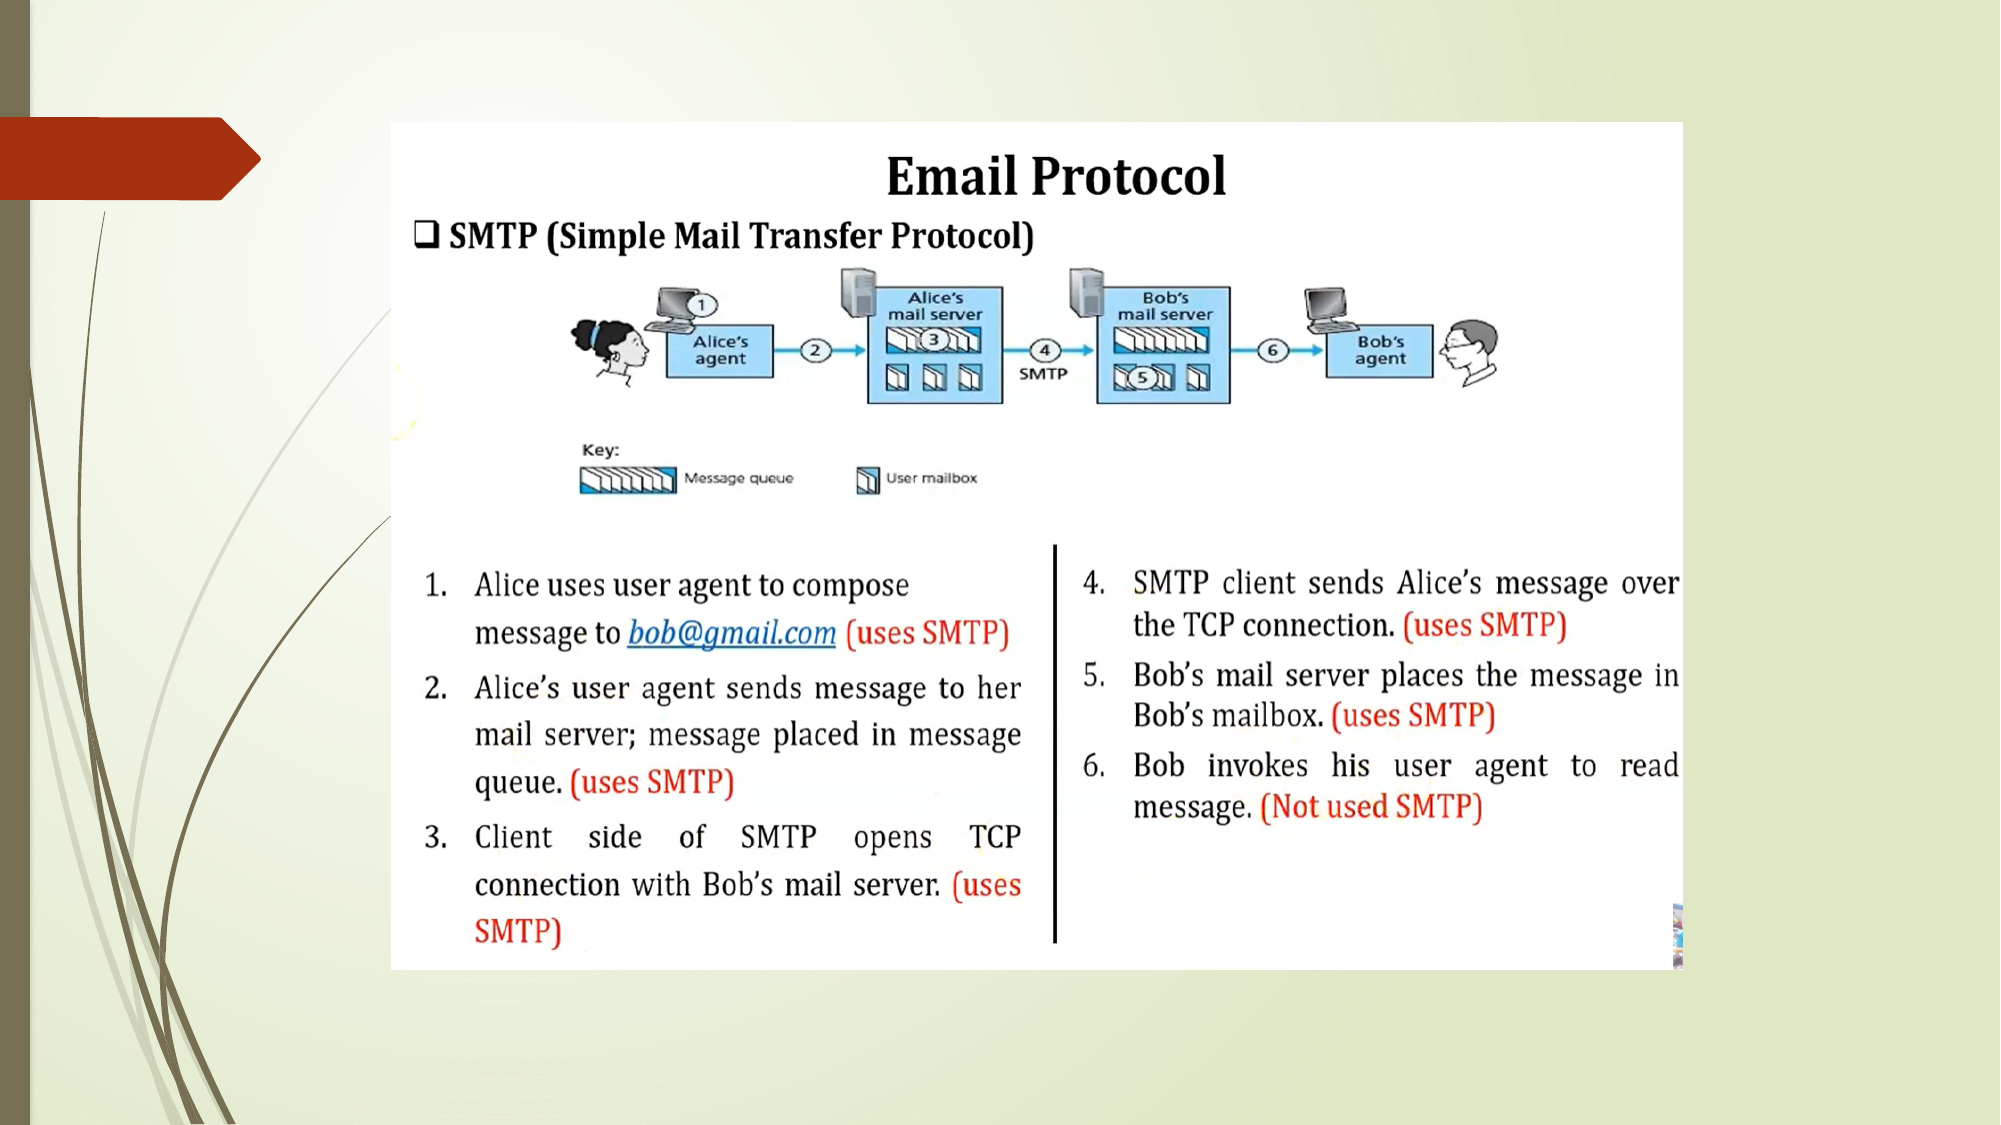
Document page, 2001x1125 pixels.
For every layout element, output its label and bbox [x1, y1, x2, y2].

list [391, 122, 1683, 971]
